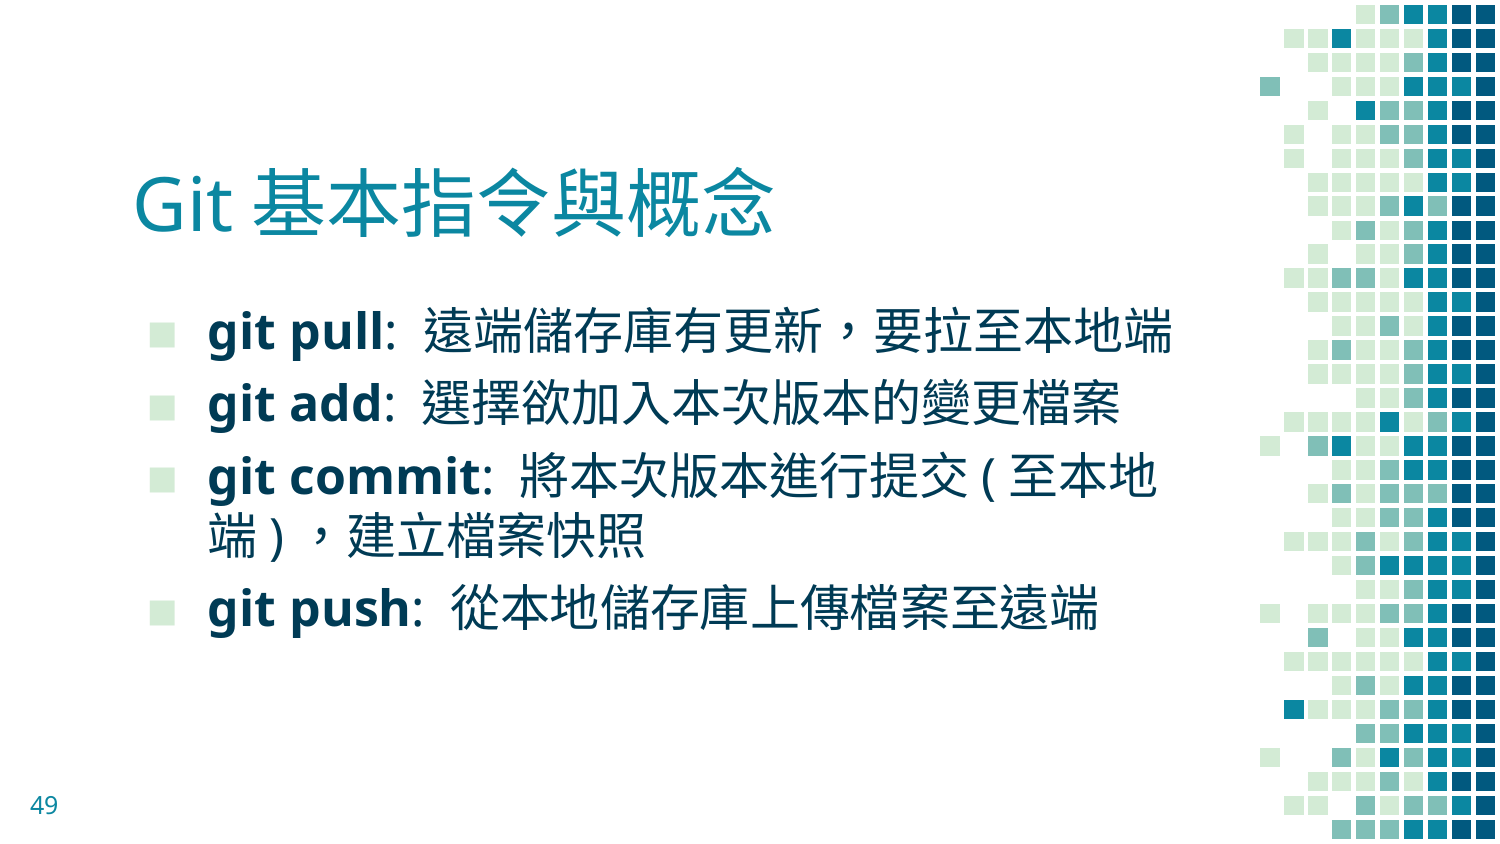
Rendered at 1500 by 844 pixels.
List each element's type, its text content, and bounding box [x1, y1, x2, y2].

slide_number 49 [15, 774, 105, 839]
title Git基本指令與概念 [117, 121, 1227, 262]
list git pull: 遠端儲存庫有更新，要拉至本地端 git add: 選擇欲加入本次版本的變更檔案 git commit: 將本次版本進行提交(至本地端)，建立檔案快照 git push: 從本地儲存庫上傳檔案至遠端 [117, 284, 1227, 774]
